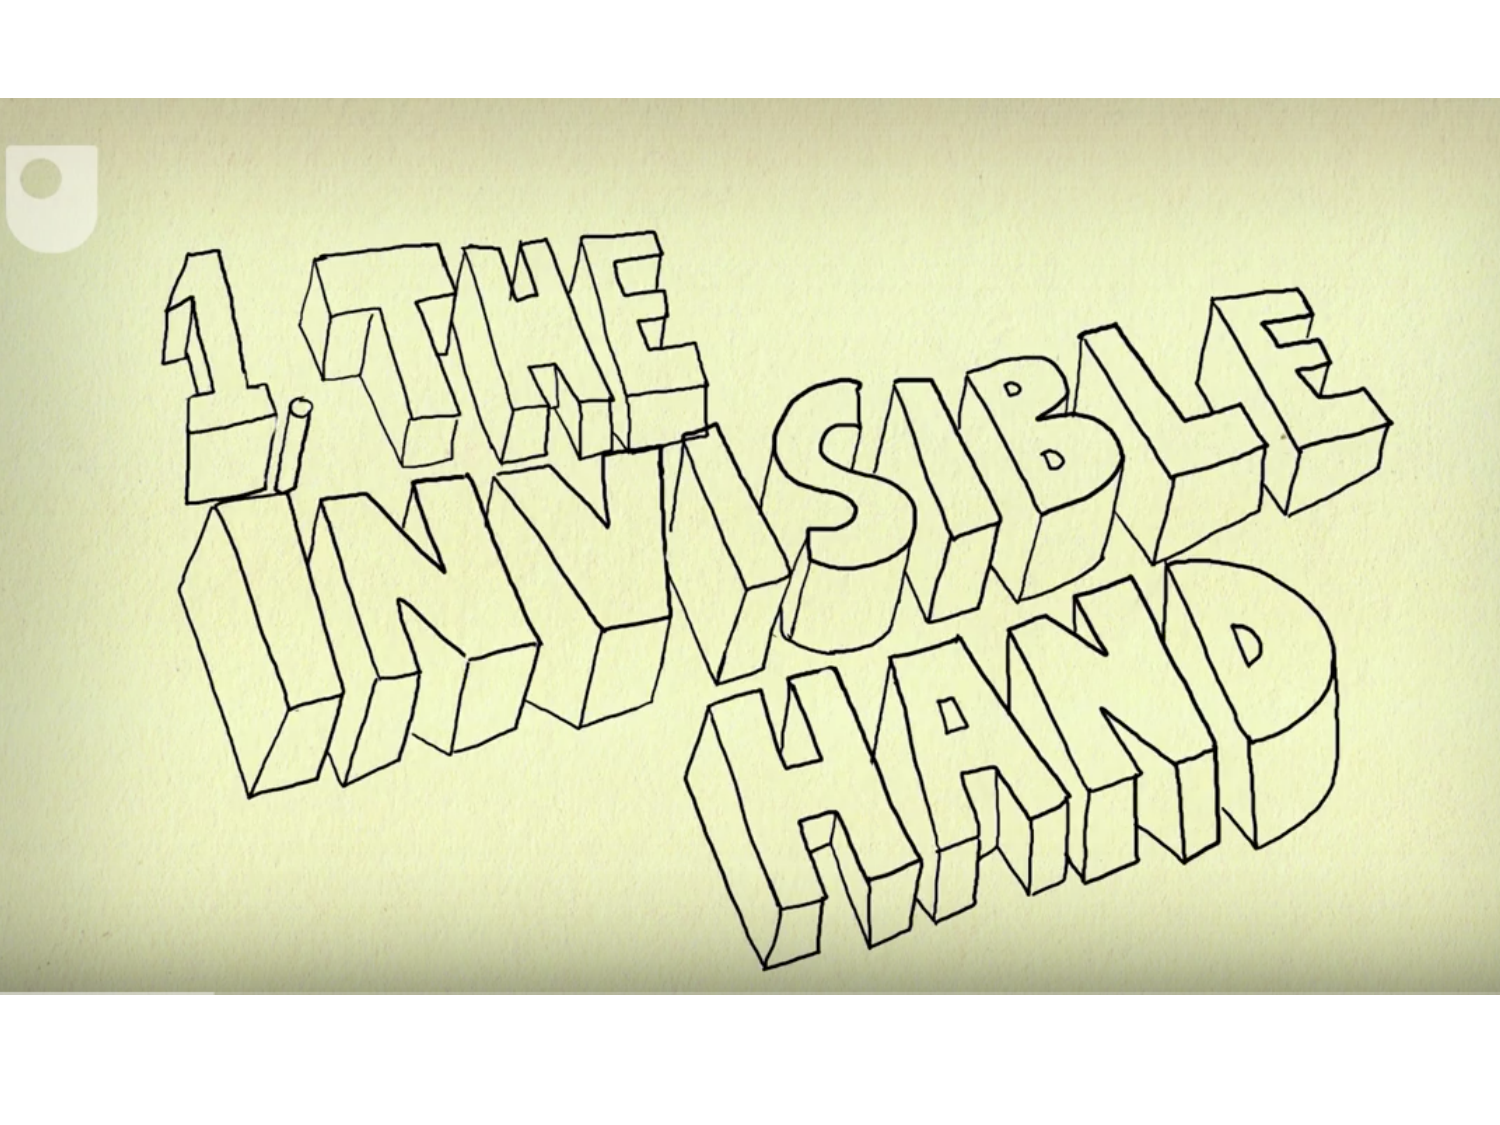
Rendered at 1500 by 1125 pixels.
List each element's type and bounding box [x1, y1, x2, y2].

picture [0, 98, 1500, 995]
